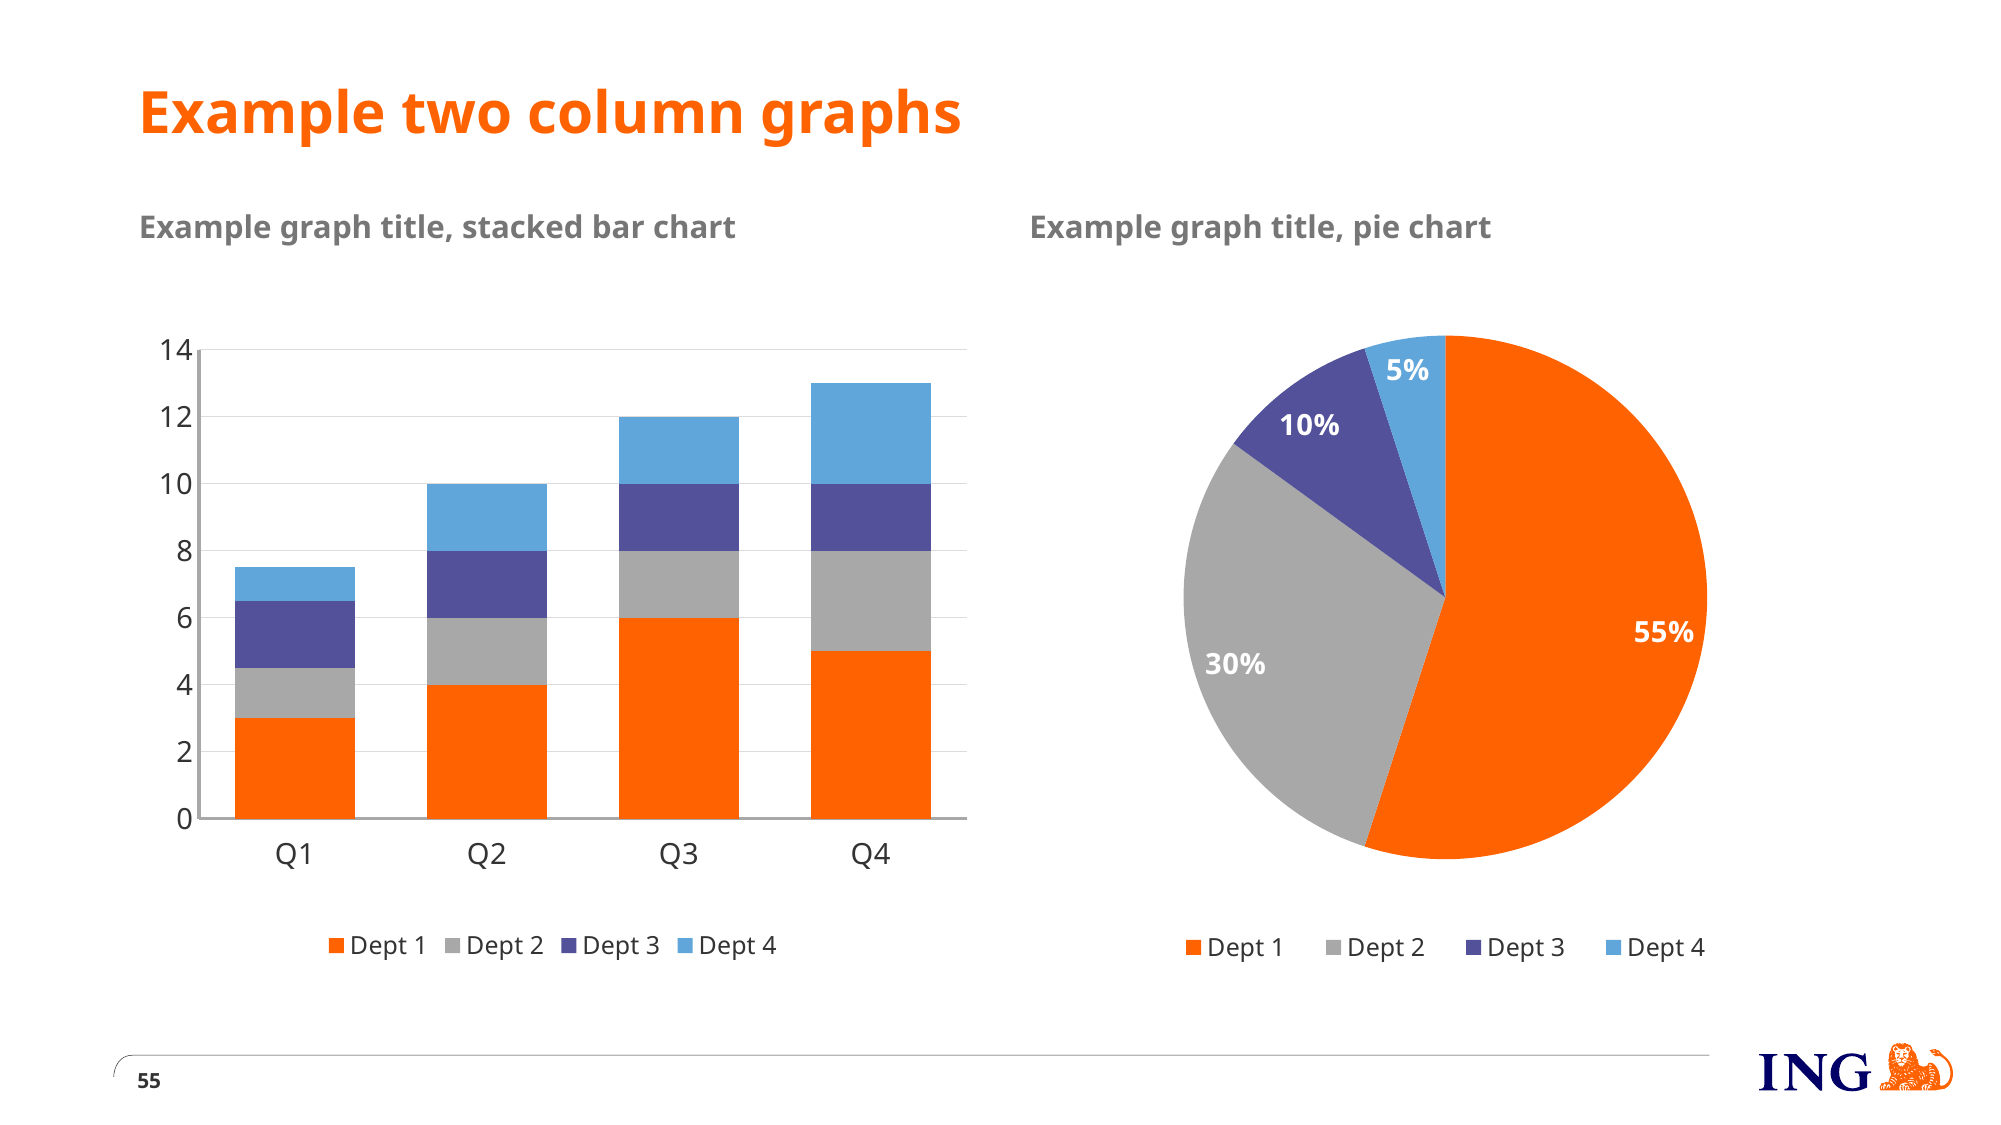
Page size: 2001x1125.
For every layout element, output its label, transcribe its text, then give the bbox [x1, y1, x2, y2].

chart [138, 294, 969, 1017]
list Example graph title, stacked bar chart [138, 209, 969, 282]
title Example two column graphs [138, 46, 1860, 187]
chart [1029, 294, 1860, 1017]
slide_number 55 [137, 1066, 219, 1097]
list Example graph title, pie chart [1029, 209, 1860, 282]
